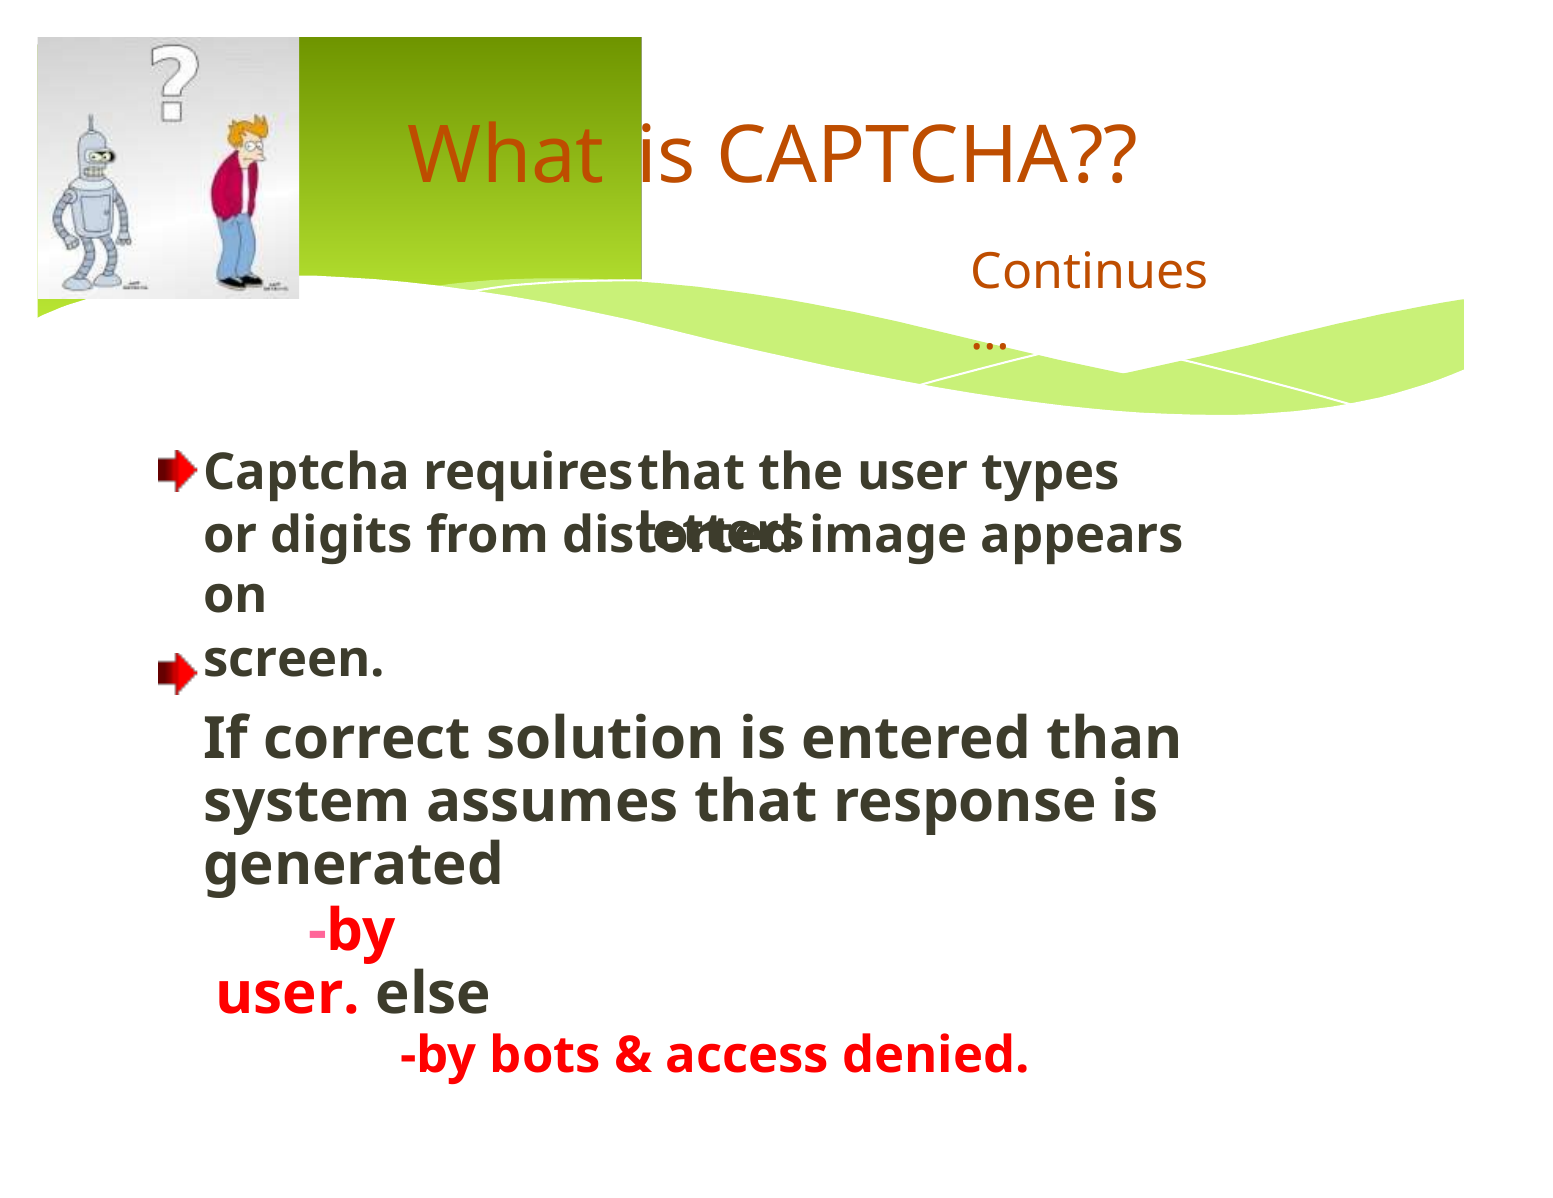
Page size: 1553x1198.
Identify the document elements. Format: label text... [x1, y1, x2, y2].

text_box [300, 37, 1464, 359]
text_box [1218, 390, 1335, 407]
text_box [158, 653, 198, 695]
text_box [37, 37, 300, 299]
text_box [34, 275, 1466, 494]
text_box [1184, 299, 1464, 403]
text_box [37, 299, 83, 317]
text_box [442, 278, 617, 290]
text_box that the user types letters [635, 449, 1294, 513]
text_box [584, 309, 1002, 384]
text_box [926, 365, 1325, 414]
text_box [477, 280, 1096, 362]
text_box Captcha requires [200, 449, 635, 512]
text_box [158, 450, 198, 492]
text_box [1027, 345, 1347, 405]
text_box [923, 278, 1463, 384]
text_box or digits from distorted image appears on screen. If correct solution is entered than system assumes that response is generated -by user. else -by bots & access denied. [200, 512, 1256, 971]
text_box What [405, 120, 633, 217]
text_box is CAPTCHA?? Continues… [634, 120, 1243, 307]
